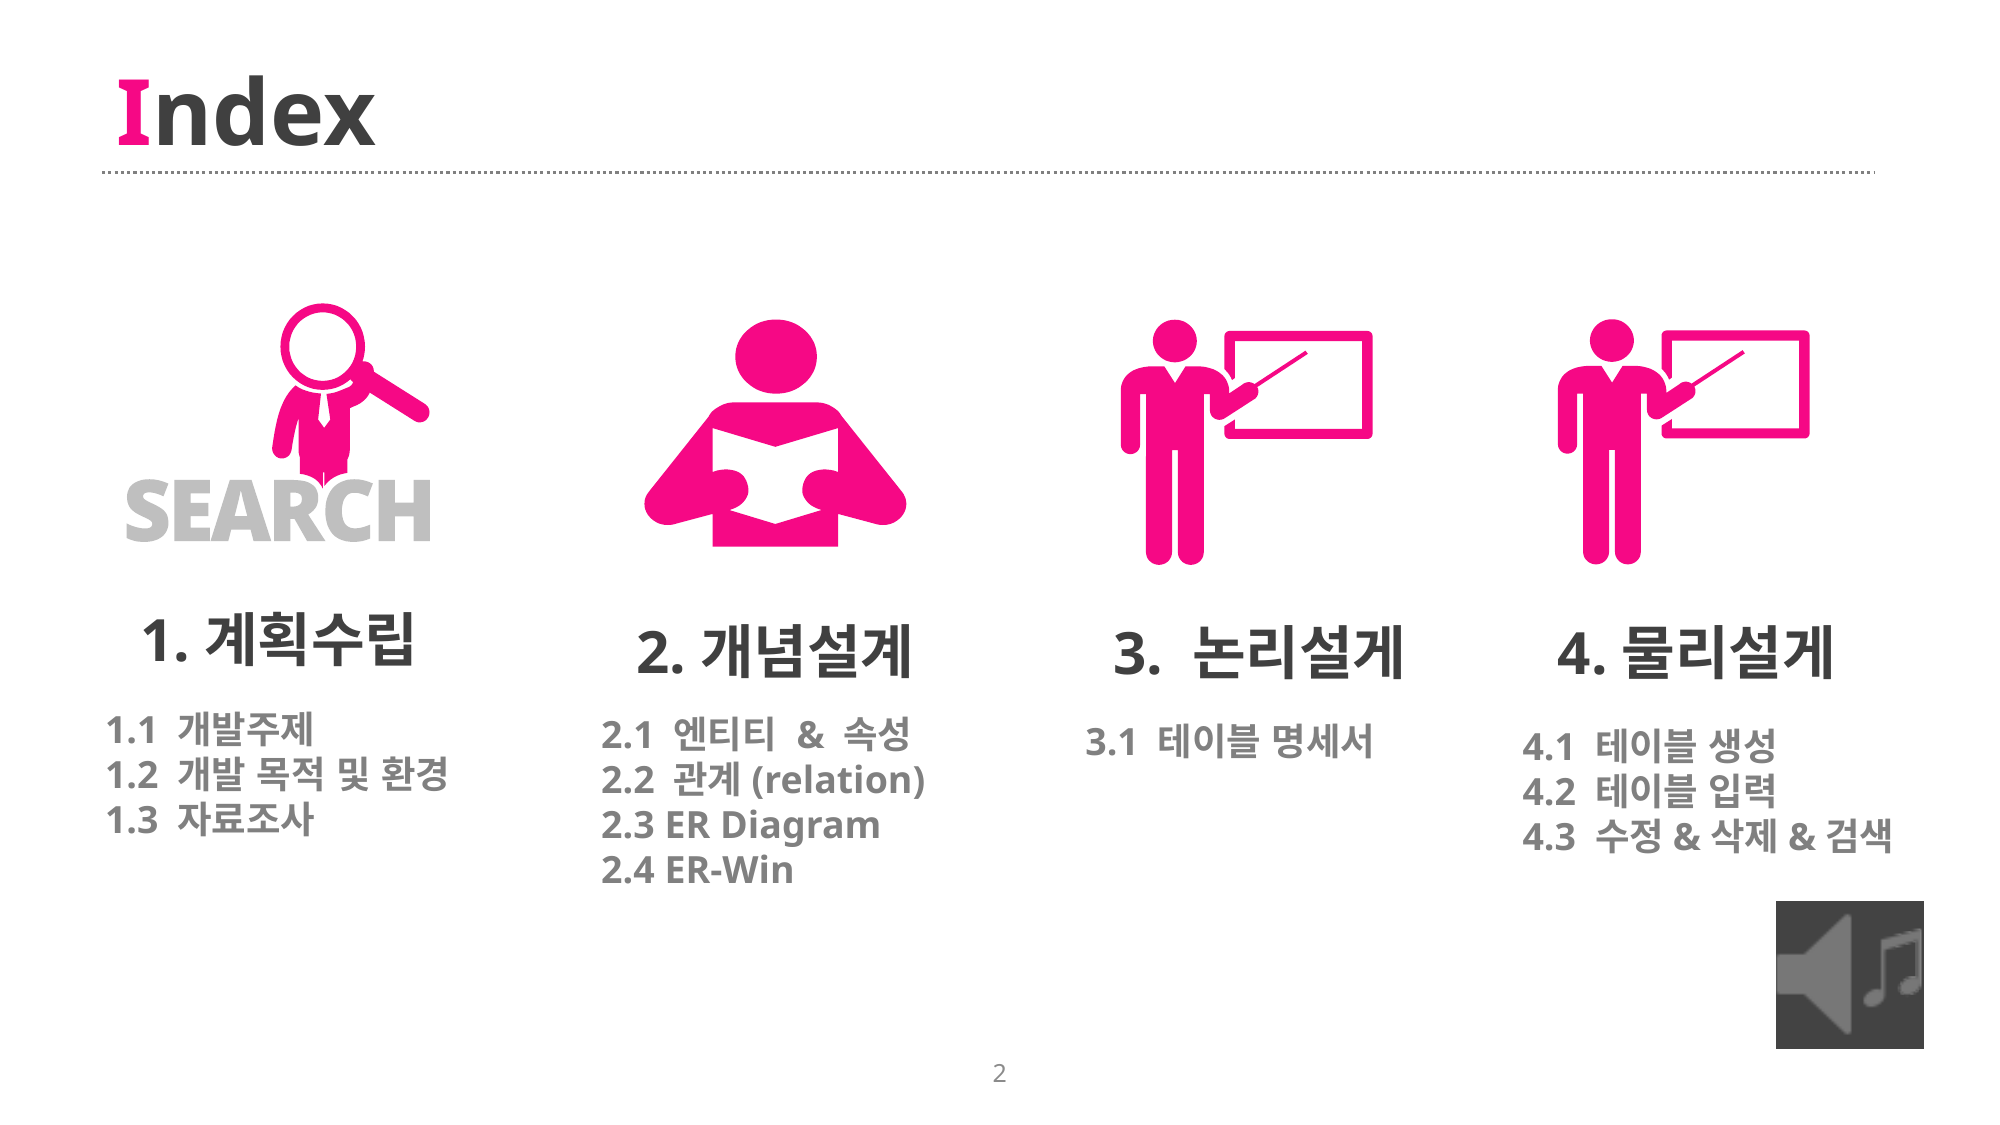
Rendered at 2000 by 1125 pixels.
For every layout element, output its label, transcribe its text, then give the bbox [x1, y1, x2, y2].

text_box 4.1 테이블 생성 4.2 테이블 입력 4.3 수정&삭제&검색 [1507, 715, 1957, 866]
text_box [101, 302, 457, 682]
text_box 2.1 엔티티 & 속성 2.2 관계(relation) 2.3 ER Diagram 2.4 ER-Win [586, 704, 1036, 899]
text_box 1.1 개발주제 1.2 개발 목적 및 환경 1.3 자료조사 [90, 698, 540, 894]
text_box 3.1 테이블 명세서 [1070, 710, 1520, 771]
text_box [1519, 318, 1875, 694]
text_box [1082, 319, 1438, 694]
picture [1774, 899, 1925, 1051]
footer 2 [683, 1042, 1317, 1103]
text_box Index [102, 46, 422, 172]
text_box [597, 319, 953, 694]
